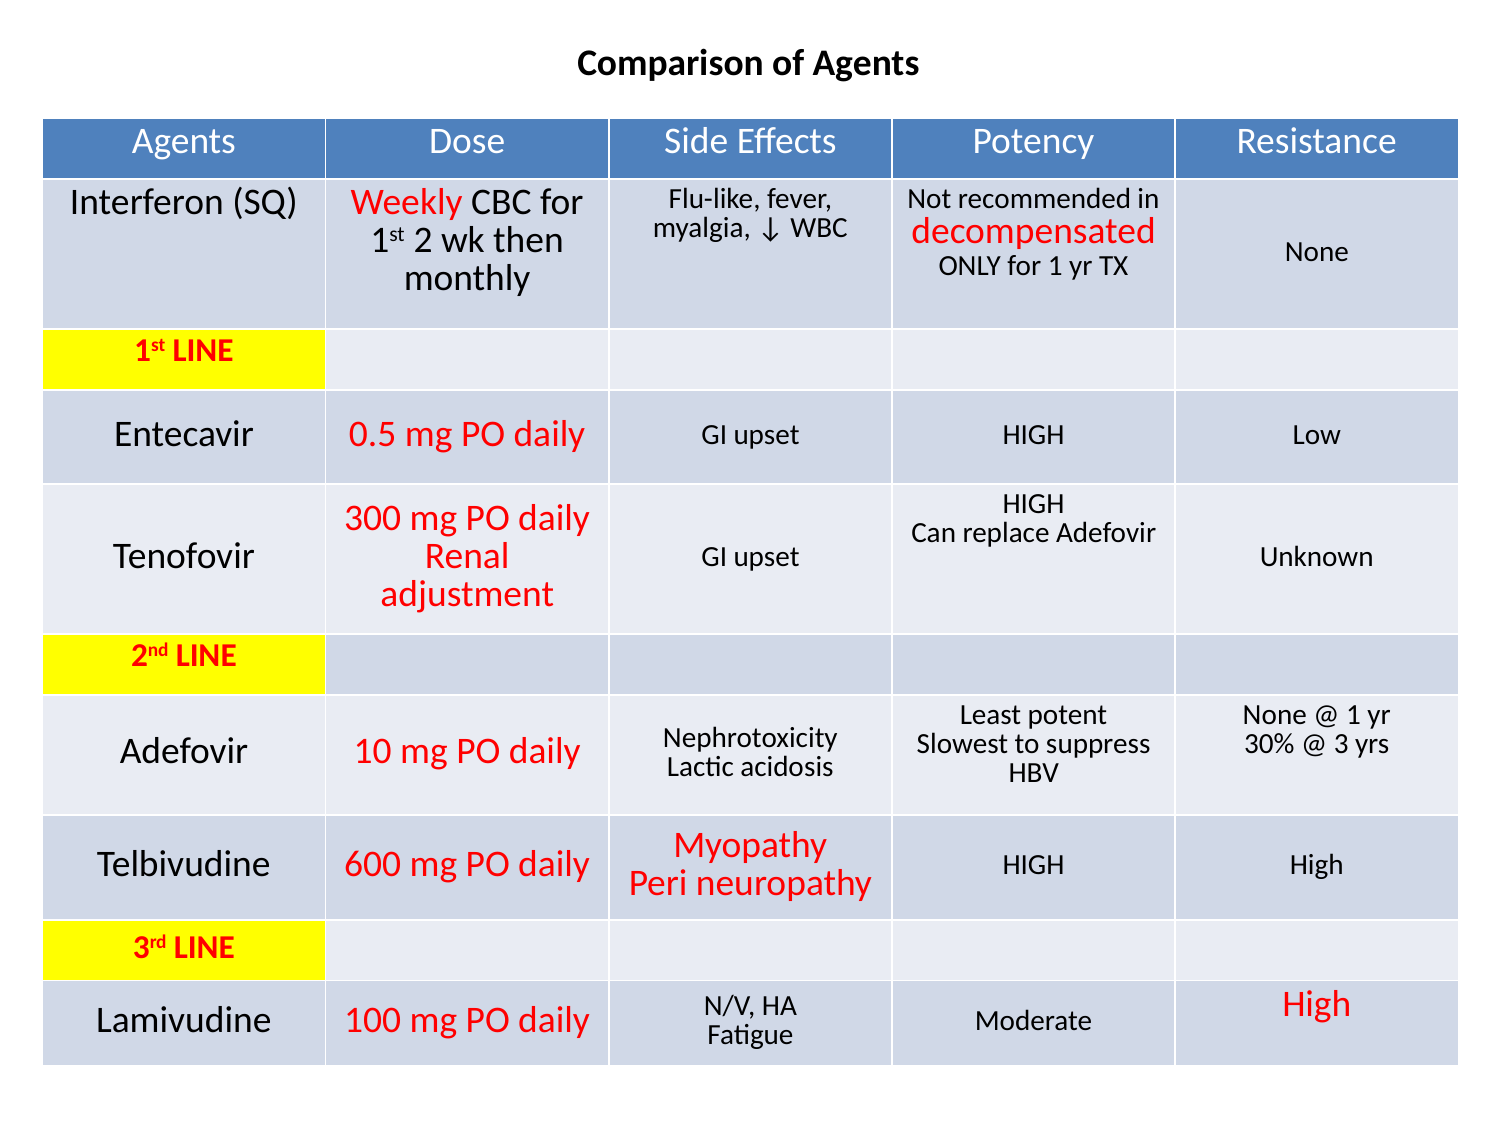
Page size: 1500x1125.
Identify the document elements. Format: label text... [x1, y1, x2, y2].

table_cell Entecavir [43, 391, 325, 483]
table_cell 2nd LINE [43, 635, 325, 694]
table_cell [610, 330, 891, 389]
table_cell Moderate [893, 981, 1174, 1065]
table_cell HIGH [893, 391, 1174, 483]
table_cell [893, 921, 1174, 980]
table_cell Low [1176, 391, 1458, 483]
table_cell 0.5 mg PO daily [326, 391, 608, 483]
text_box Comparison of Agents [562, 30, 1068, 91]
table_cell Lamivudine [43, 981, 325, 1065]
table_cell None @ 1 yr 30% @ 3 yrs [1176, 696, 1458, 814]
table_cell Myopathy Peri neuropathy [610, 816, 891, 919]
table_cell HIGH Can replace Adefovir [893, 485, 1174, 633]
table_cell 10 mg PO daily [326, 696, 608, 814]
table_cell [1176, 921, 1458, 980]
table_header Potency [893, 119, 1174, 178]
table_cell 100 mg PO daily [326, 981, 608, 1065]
table_cell [893, 330, 1174, 389]
table_cell [326, 635, 608, 694]
table_header Side Effects [610, 119, 891, 178]
table_cell [610, 635, 891, 694]
table_header Resistance [1176, 119, 1458, 178]
table_cell None [1176, 180, 1458, 328]
table_cell GI upset [610, 391, 891, 483]
table_cell 1st LINE [43, 330, 325, 389]
table_cell [326, 330, 608, 389]
table_cell HIGH [893, 816, 1174, 919]
table_cell 300 mg PO daily Renal adjustment [326, 485, 608, 633]
table_cell Least potent Slowest to suppress HBV [893, 696, 1174, 814]
table_cell Unknown [1176, 485, 1458, 633]
table_cell [1176, 635, 1458, 694]
table_cell [610, 921, 891, 980]
table_cell High [1176, 981, 1458, 1065]
table_header Dose [326, 119, 608, 178]
table_cell Not recommended in decompensated ONLY for 1 yr TX [893, 180, 1174, 328]
table_cell GI upset [610, 485, 891, 633]
table_cell 600 mg PO daily [326, 816, 608, 919]
table_cell Interferon (SQ) [43, 180, 325, 328]
table_cell Telbivudine [43, 816, 325, 919]
table_cell Flu-like, fever, myalgia, ↓ WBC [610, 180, 891, 328]
table_cell 3rd LINE [43, 921, 325, 980]
table_cell [326, 921, 608, 980]
table_cell [1176, 330, 1458, 389]
table_cell High [1176, 816, 1458, 919]
table_cell N/V, HA Fatigue [610, 981, 891, 1065]
table_cell Adefovir [43, 696, 325, 814]
table_cell Tenofovir [43, 485, 325, 633]
table_cell [893, 635, 1174, 694]
table_cell Nephrotoxicity Lactic acidosis [610, 696, 891, 814]
table_cell Weekly CBC for 1st 2 wk then monthly [326, 180, 608, 328]
table_header Agents [43, 119, 325, 178]
